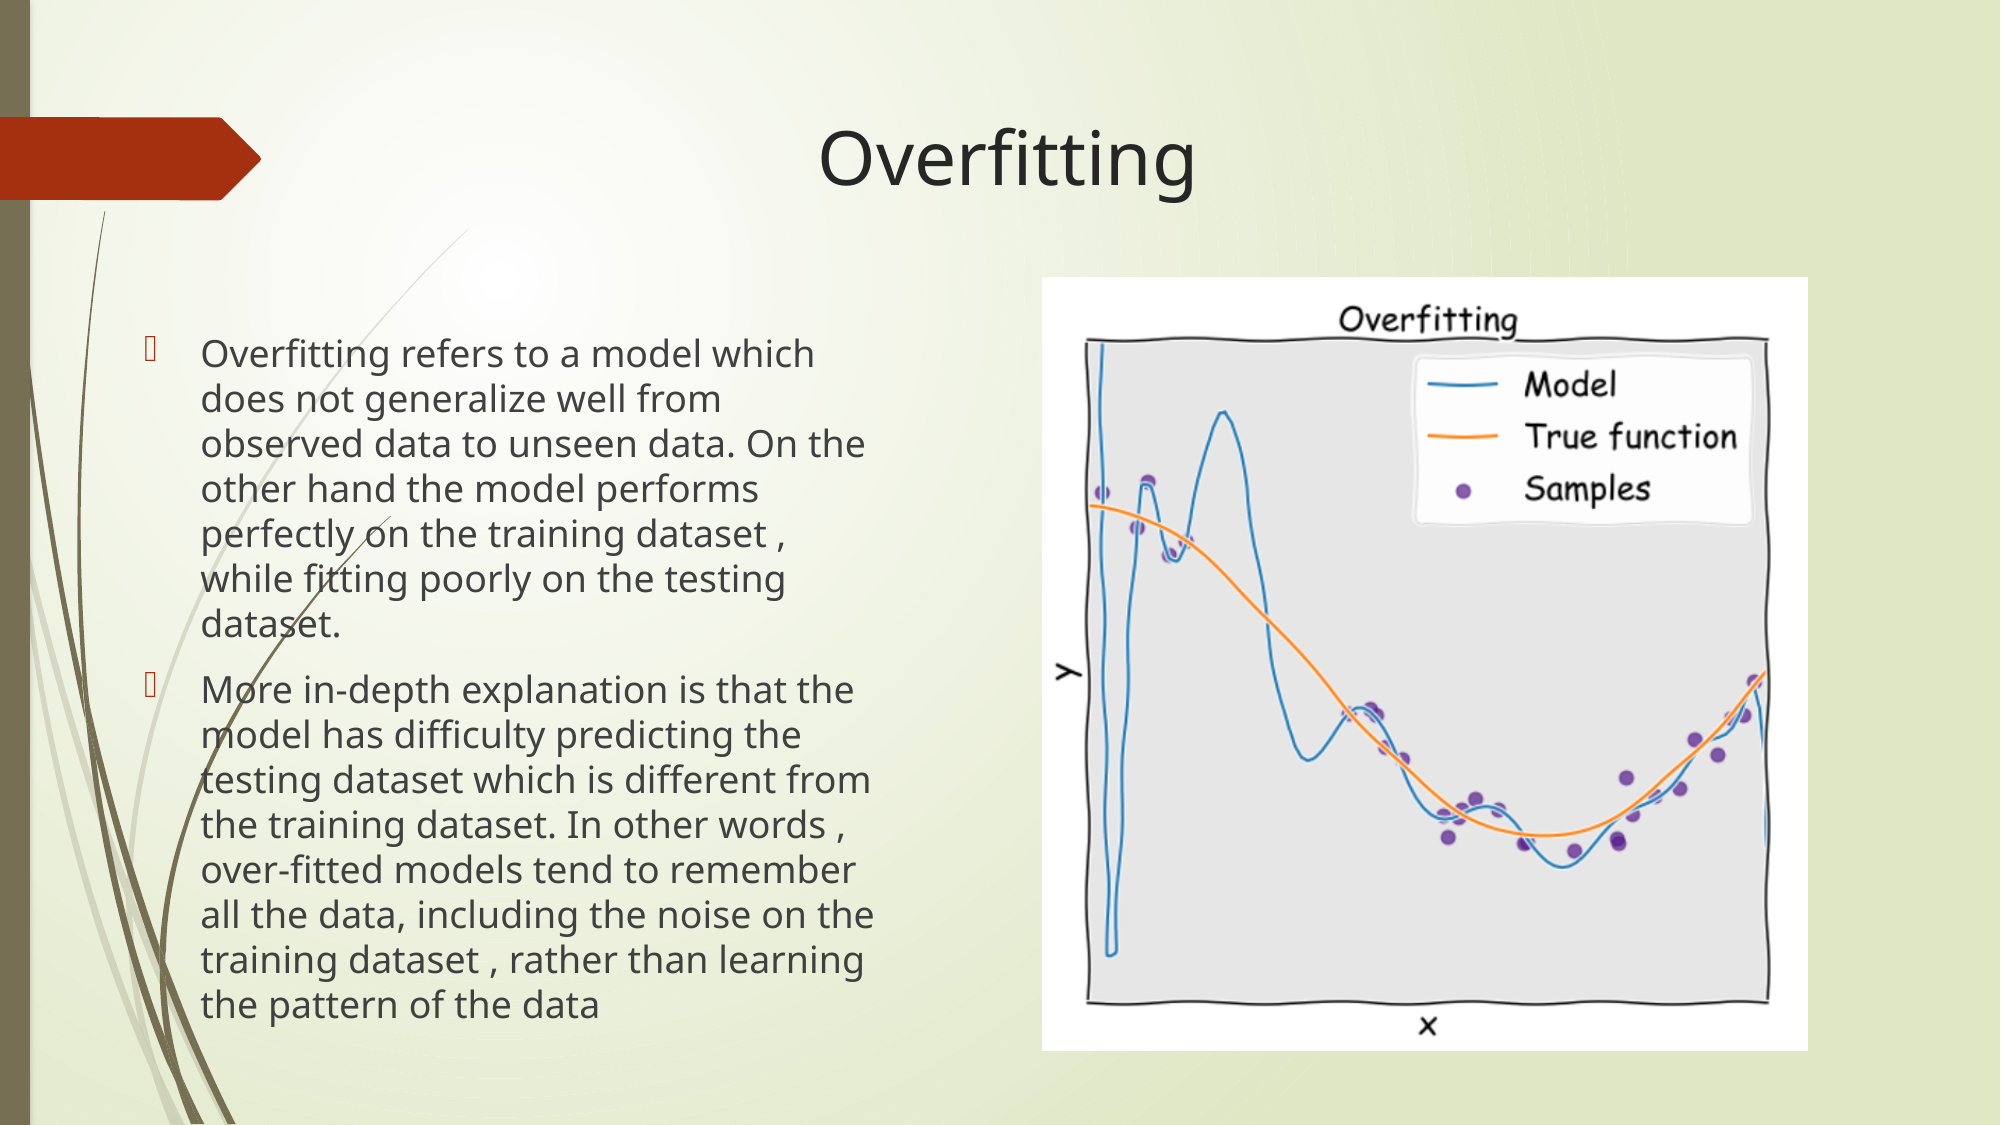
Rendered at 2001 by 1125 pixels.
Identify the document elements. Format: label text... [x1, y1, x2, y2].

picture [1041, 276, 1809, 1052]
list Overfitting refers to a model which does not generalize well from observed data to unseen data. On the other hand the model performs perfectly on the training dataset , while fitting poorly on the testing dataset. More in-depth explanation is that the model has difficulty predicting the testing dataset which is different from the training dataset. In other words , over-fitted models tend to remember all the data, including the noise on the training dataset , rather than learning the pattern of the data [129, 322, 896, 1073]
title Overfitting [129, 102, 1888, 278]
